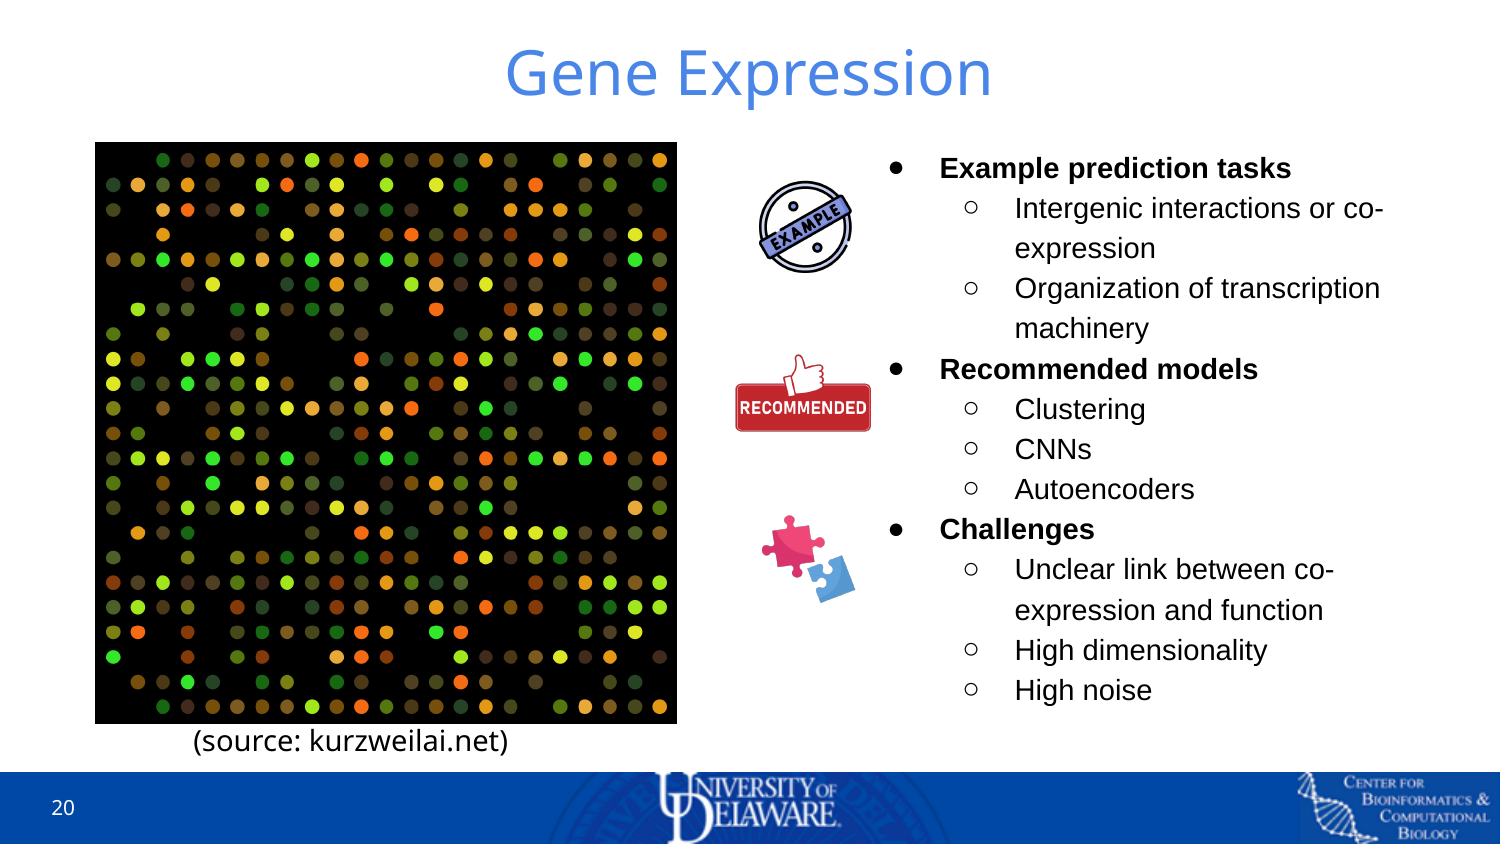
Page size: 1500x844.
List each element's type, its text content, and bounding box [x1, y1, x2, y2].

picture [95, 142, 677, 724]
title Gene Expression [51, 18, 1449, 118]
text_box (source: kurzweilai.net) [139, 732, 562, 771]
picture [0, 772, 1500, 844]
picture [754, 502, 860, 609]
text_box Example prediction tasks Intergenic interactions or co-expression Organization of transcription machinery Recommended models Clustering CNNs Autoencoders Challenges Unclear link between co-expression and function High dimensionality High noise [849, 128, 1474, 759]
picture [718, 337, 896, 449]
picture [754, 171, 860, 284]
